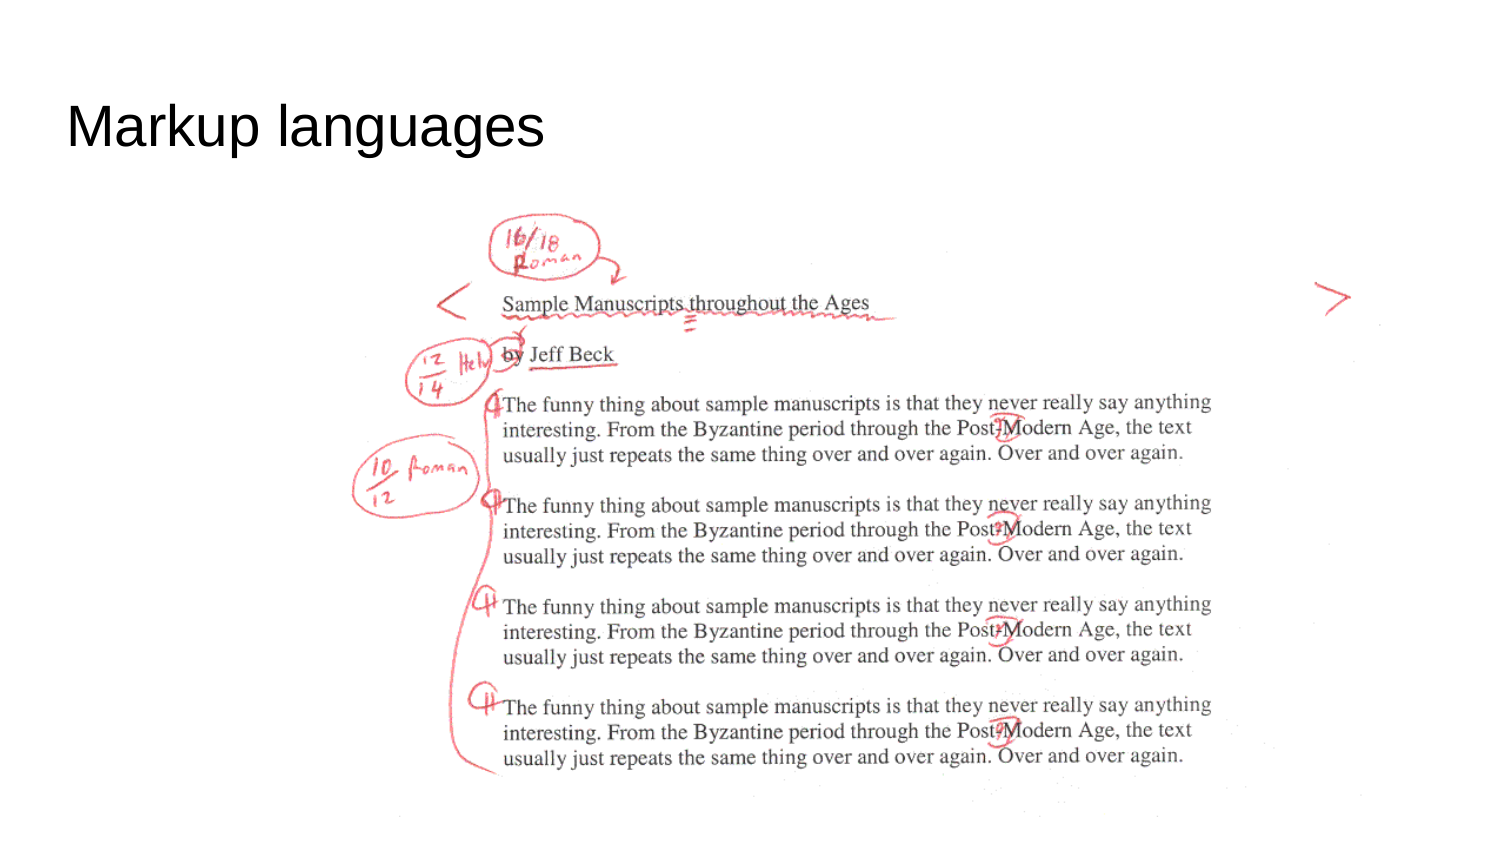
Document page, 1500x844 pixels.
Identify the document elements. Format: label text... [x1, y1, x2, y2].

title Markup languages [51, 72, 1449, 167]
picture [318, 189, 1385, 817]
